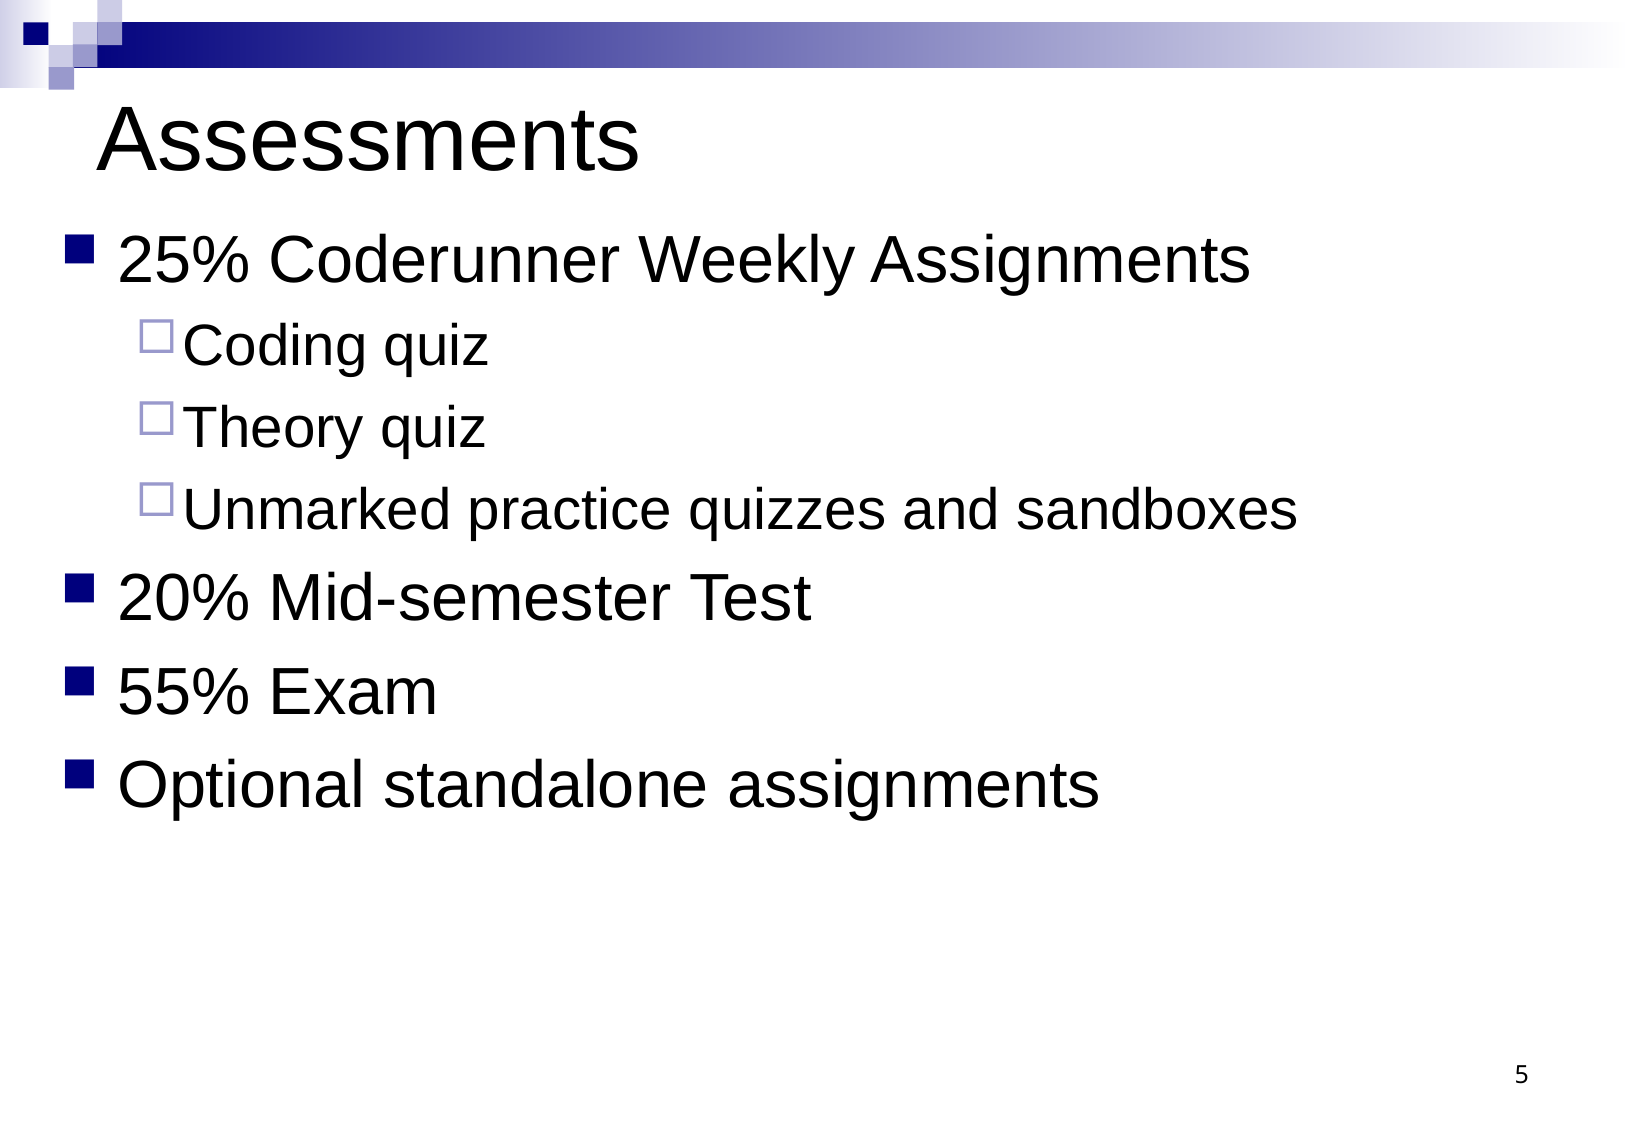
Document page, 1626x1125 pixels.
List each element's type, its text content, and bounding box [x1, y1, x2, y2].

title Assessments [81, 75, 1544, 192]
list 25% Coderunner Weekly Assignments Coding quiz Theory quiz Unmarked practice quizzes and sandboxes 20% Mid-semester Test 55% Exam Optional standalone assignments [45, 208, 1578, 1053]
slide_number 5 [1164, 1024, 1544, 1101]
